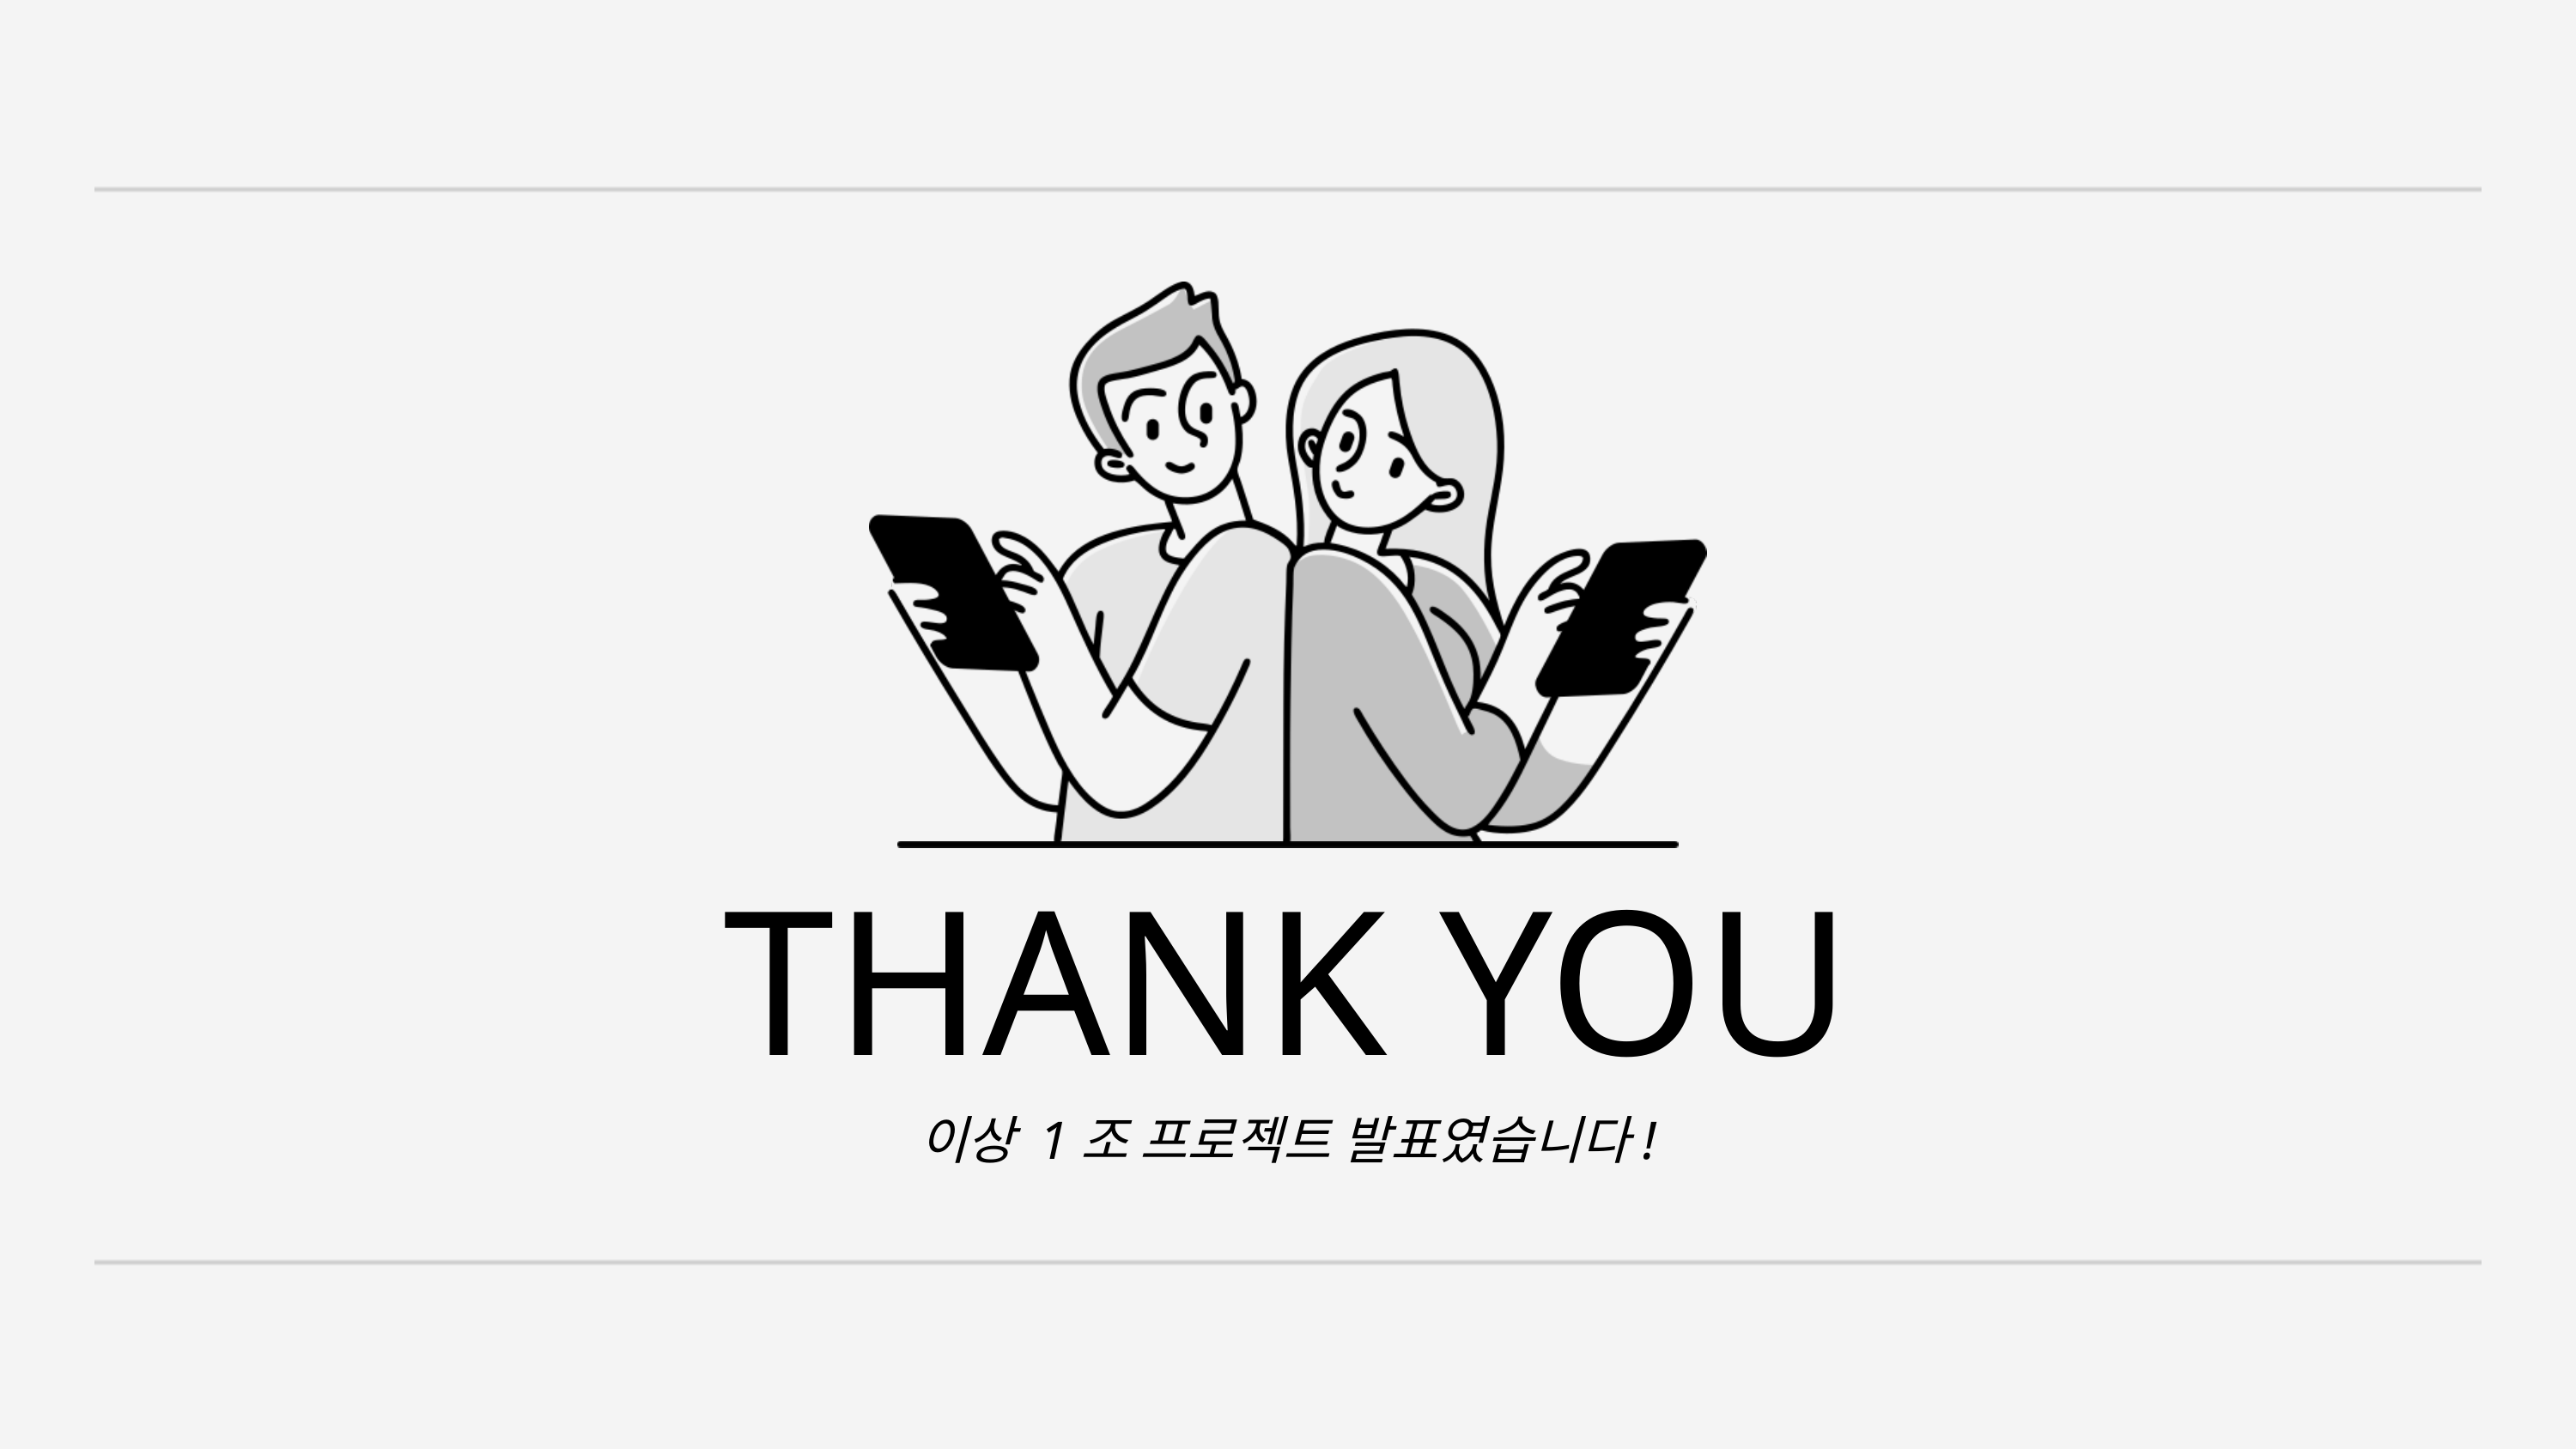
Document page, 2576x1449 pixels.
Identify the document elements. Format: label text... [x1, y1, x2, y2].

text_box THANK YOU [0, 848, 2576, 1102]
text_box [869, 282, 1707, 848]
text_box 이상 1조 프로젝트 발표였습니다! [213, 1102, 2363, 1176]
picture [94, 181, 2482, 198]
picture [94, 1254, 2482, 1271]
